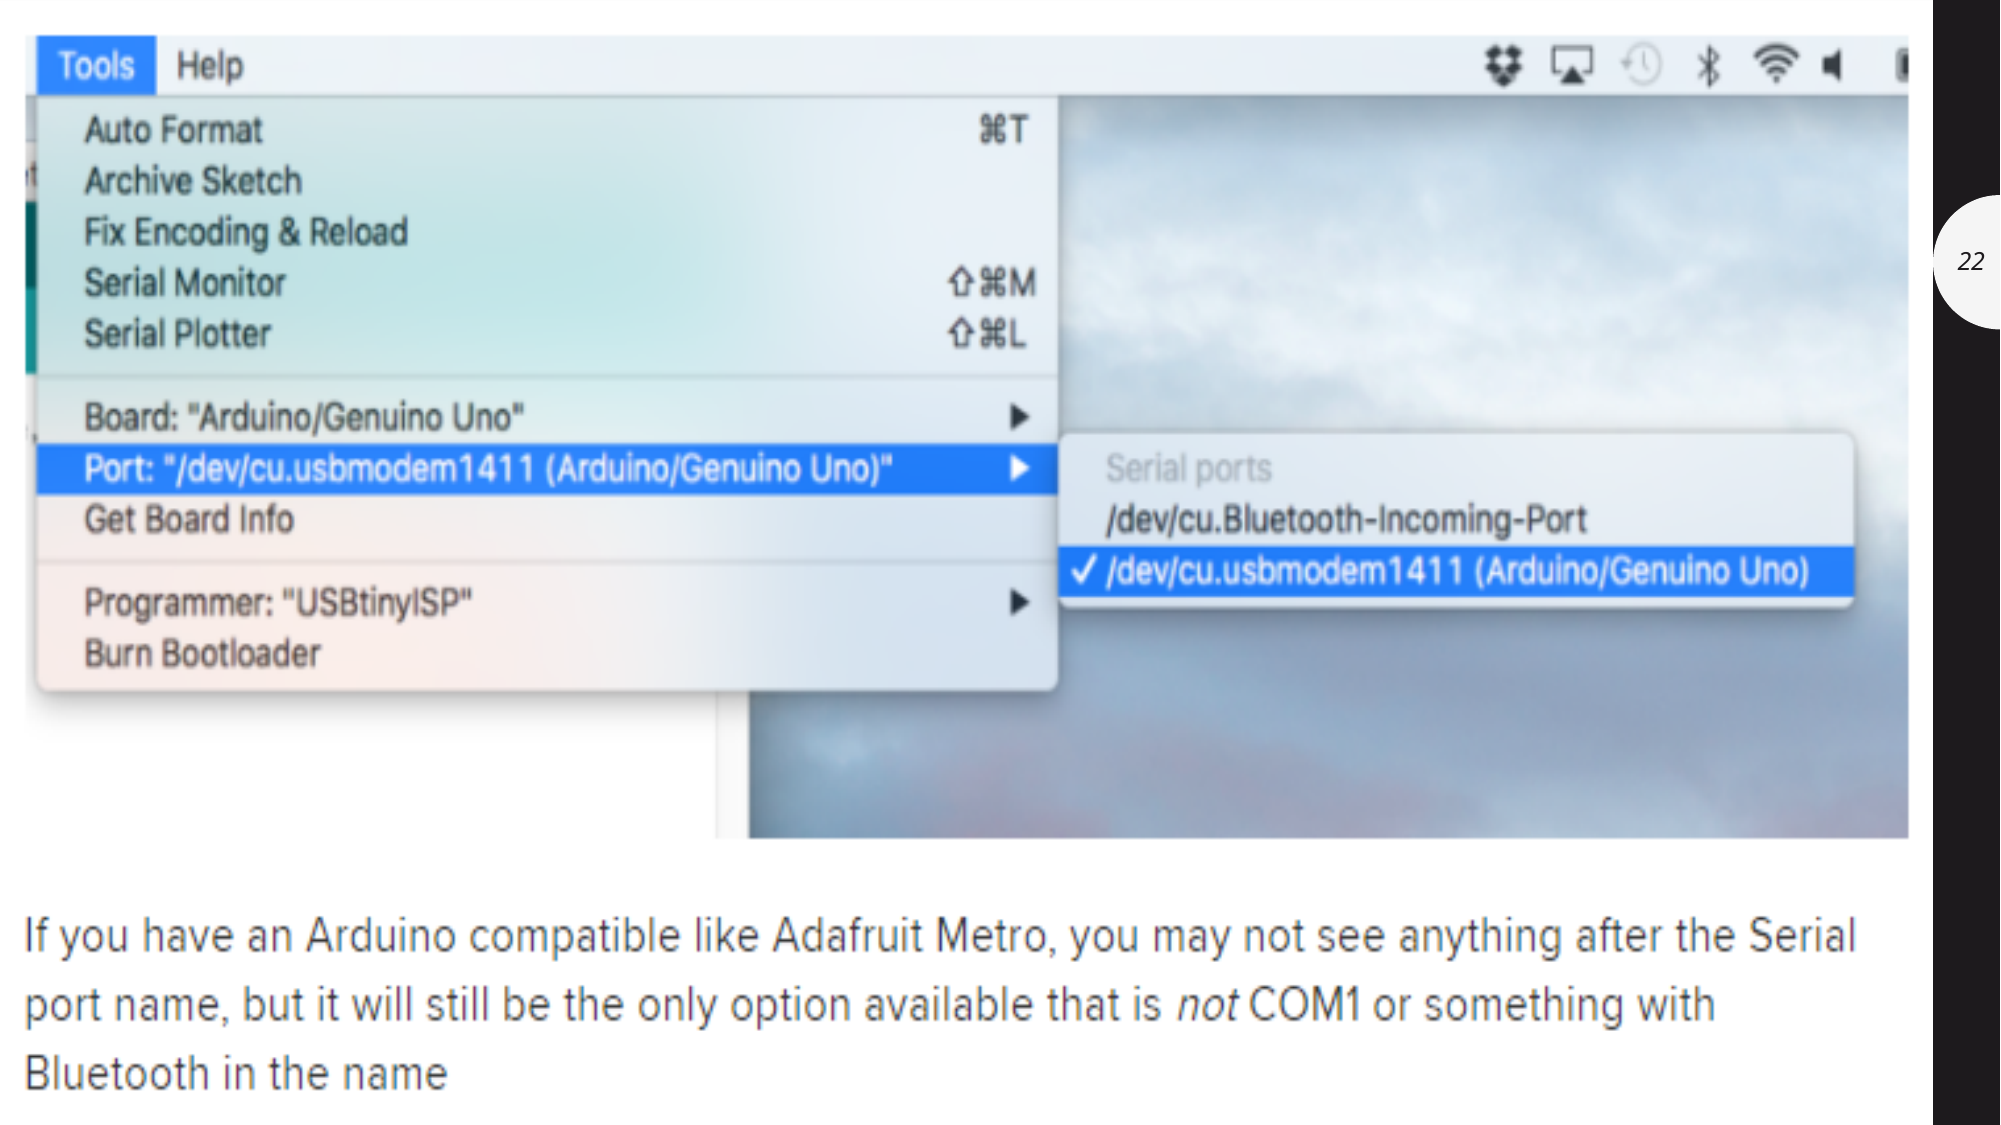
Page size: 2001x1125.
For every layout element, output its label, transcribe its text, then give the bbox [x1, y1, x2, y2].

slide_number 22 [1934, 232, 2000, 293]
picture [0, 0, 1934, 1125]
